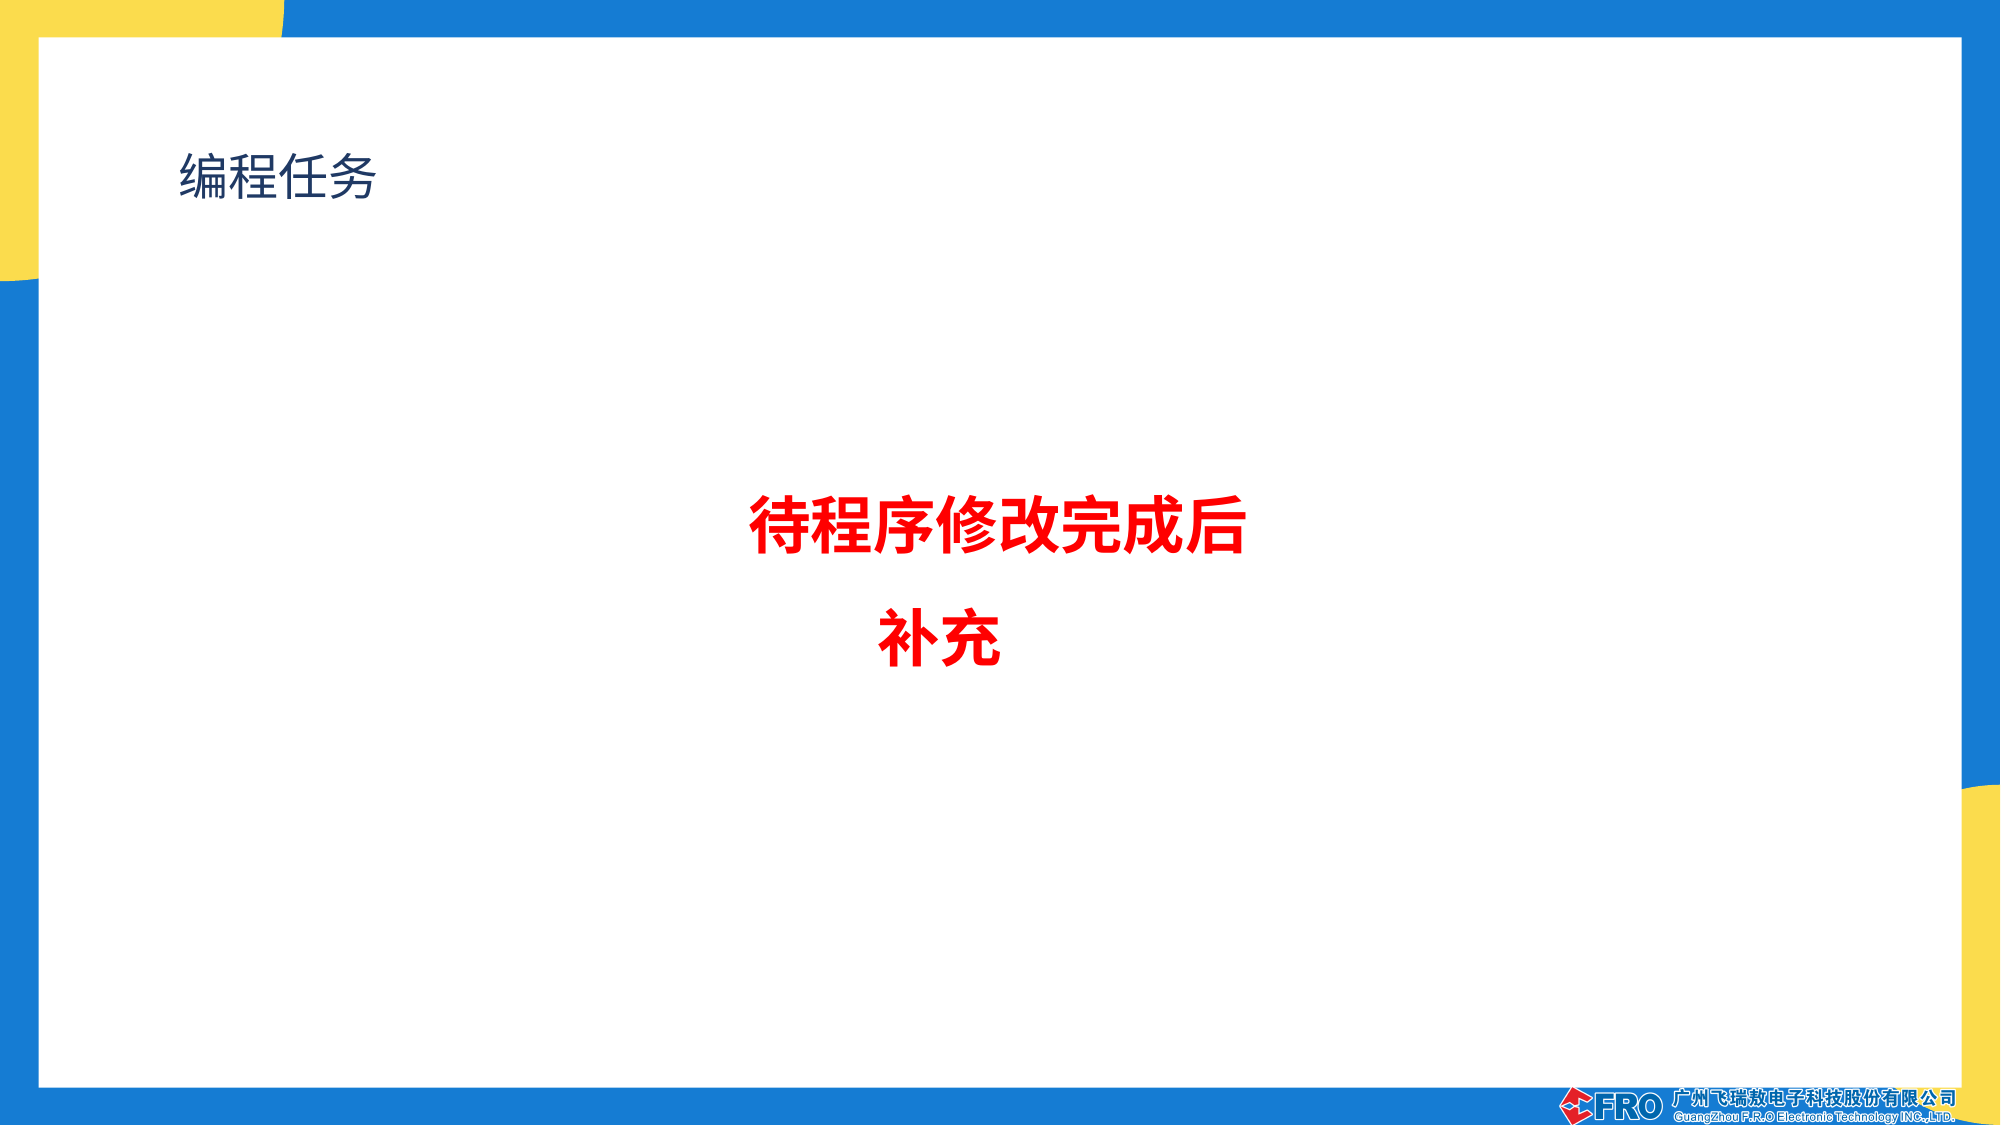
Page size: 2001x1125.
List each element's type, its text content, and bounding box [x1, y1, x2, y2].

text_box 待程序修改完成后补充 [612, 441, 1268, 569]
text_box 编程任务 [163, 137, 1144, 213]
picture [1559, 1087, 1956, 1125]
